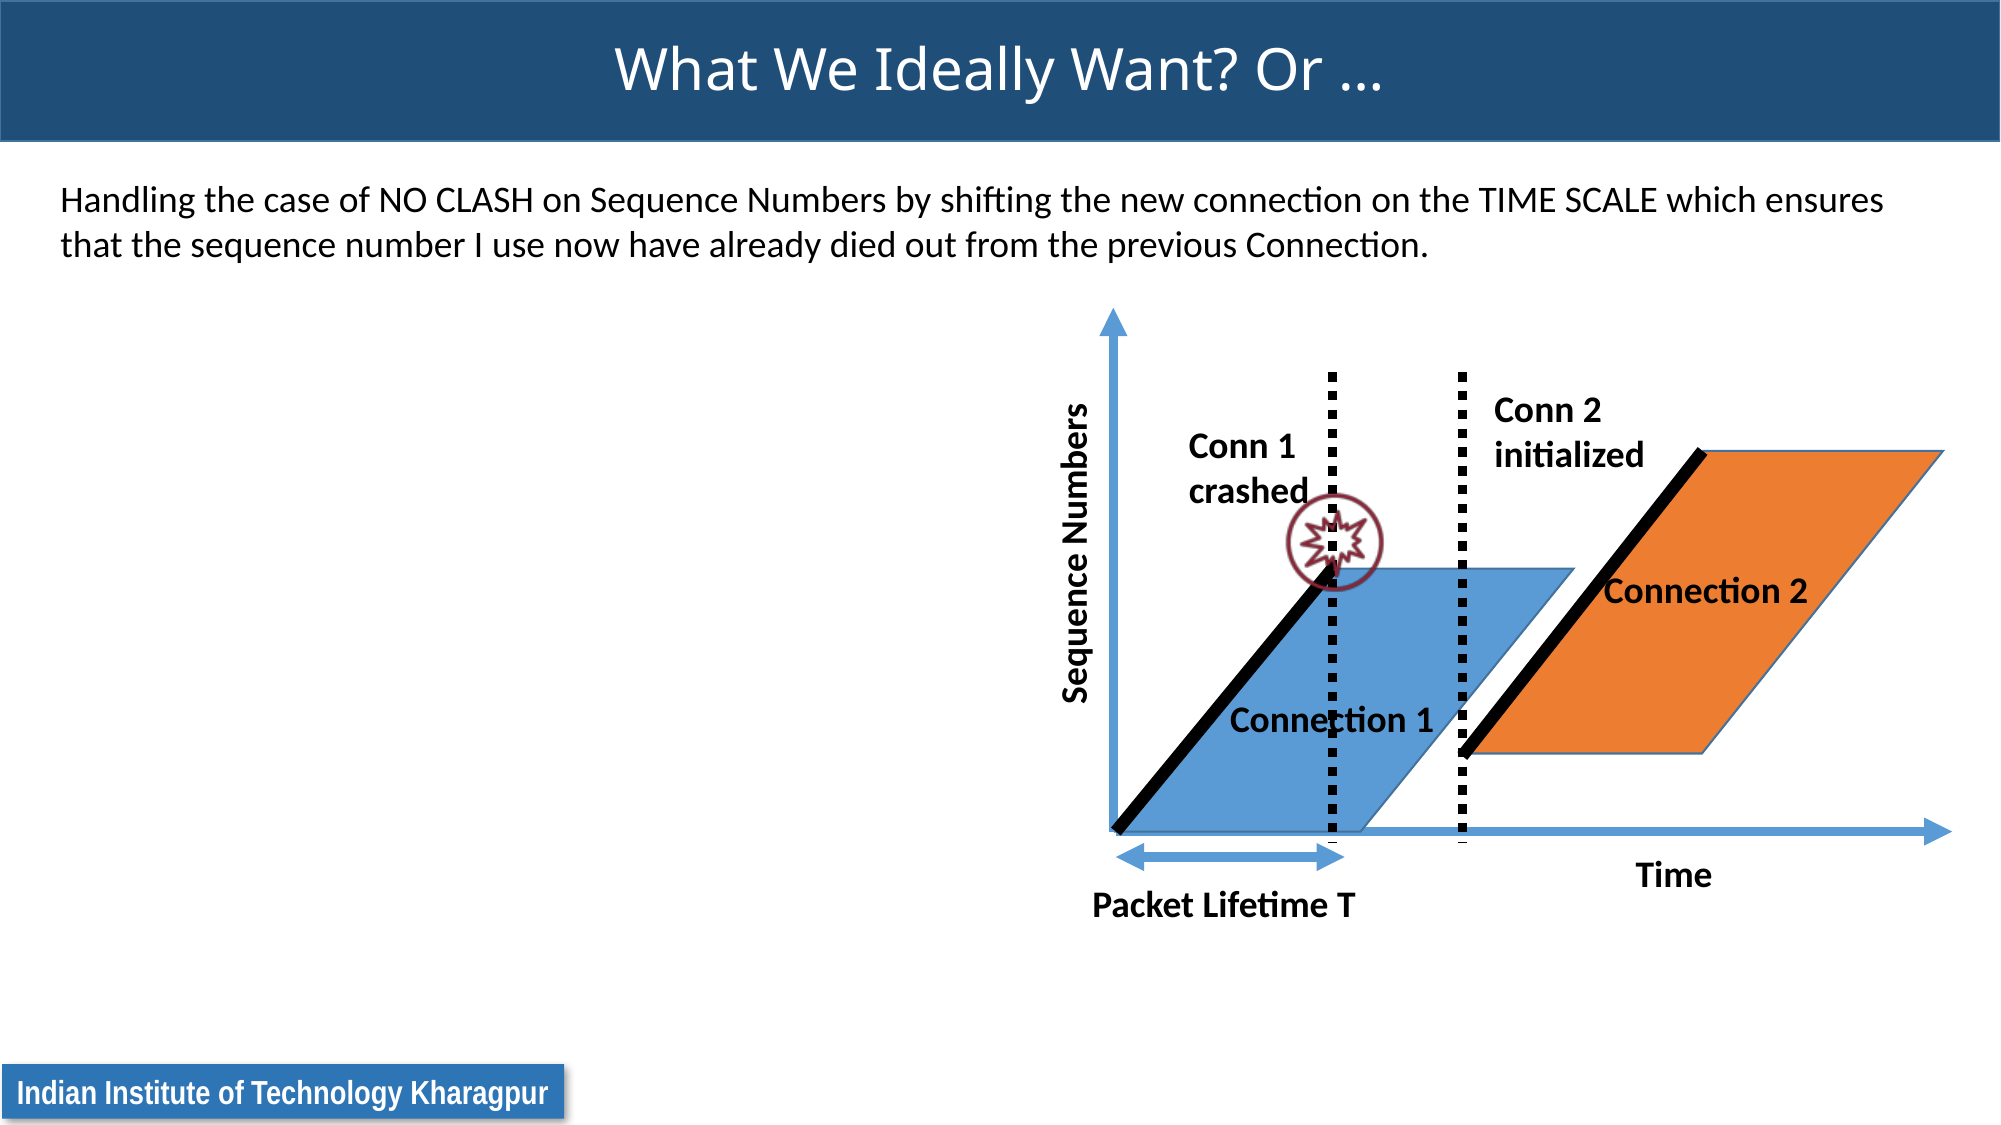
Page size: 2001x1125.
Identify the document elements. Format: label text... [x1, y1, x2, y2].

text_box Handling the case of NO CLASH on Sequence Numbers by shifting the new connection on the TIME SCALE which ensures that the sequence number I use now have already died out from the previous Connection. [45, 167, 1953, 272]
title What We Ideally Want? Or … [0, 1, 2000, 141]
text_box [1042, 307, 1953, 934]
